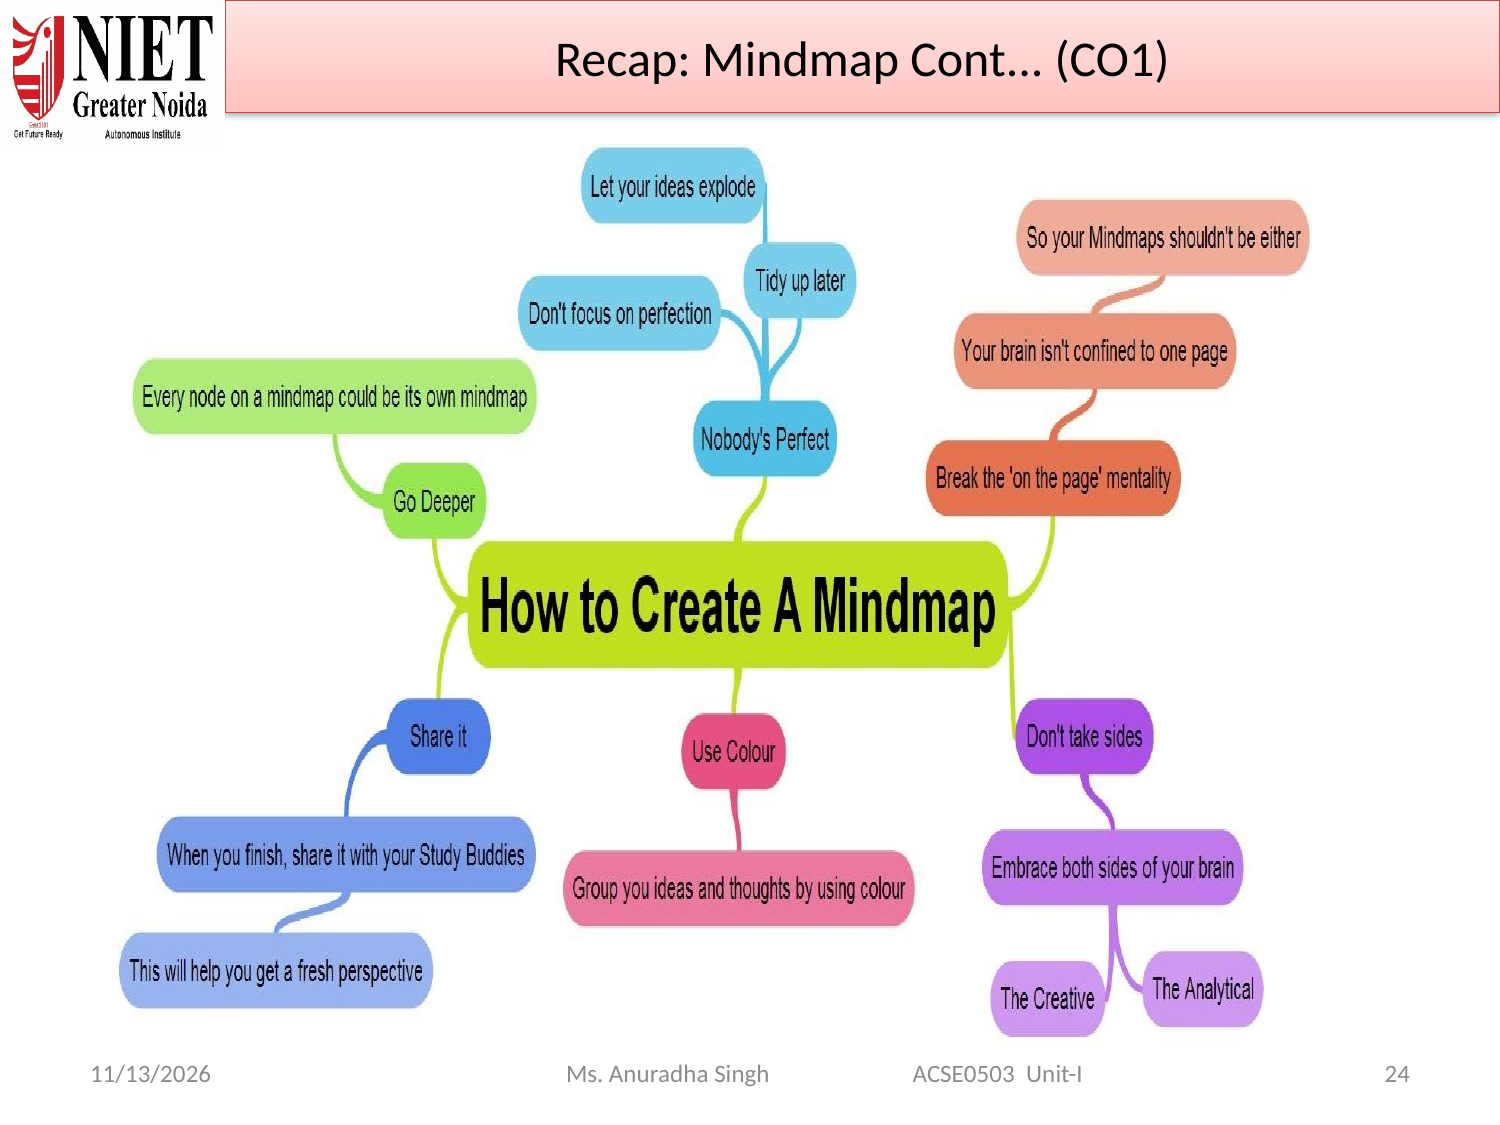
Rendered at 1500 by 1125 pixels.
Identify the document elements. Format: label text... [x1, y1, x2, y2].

picture [0, 0, 226, 156]
text_box [118, 142, 1313, 1051]
footer Ms. Anuradha Singh ACSE0503 Unit-I [412, 1051, 1074, 1103]
text_box Recap: Mindmap Cont... (CO1) [226, 0, 1500, 113]
slide_number 24 [1074, 1042, 1425, 1103]
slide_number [75, 1042, 412, 1103]
